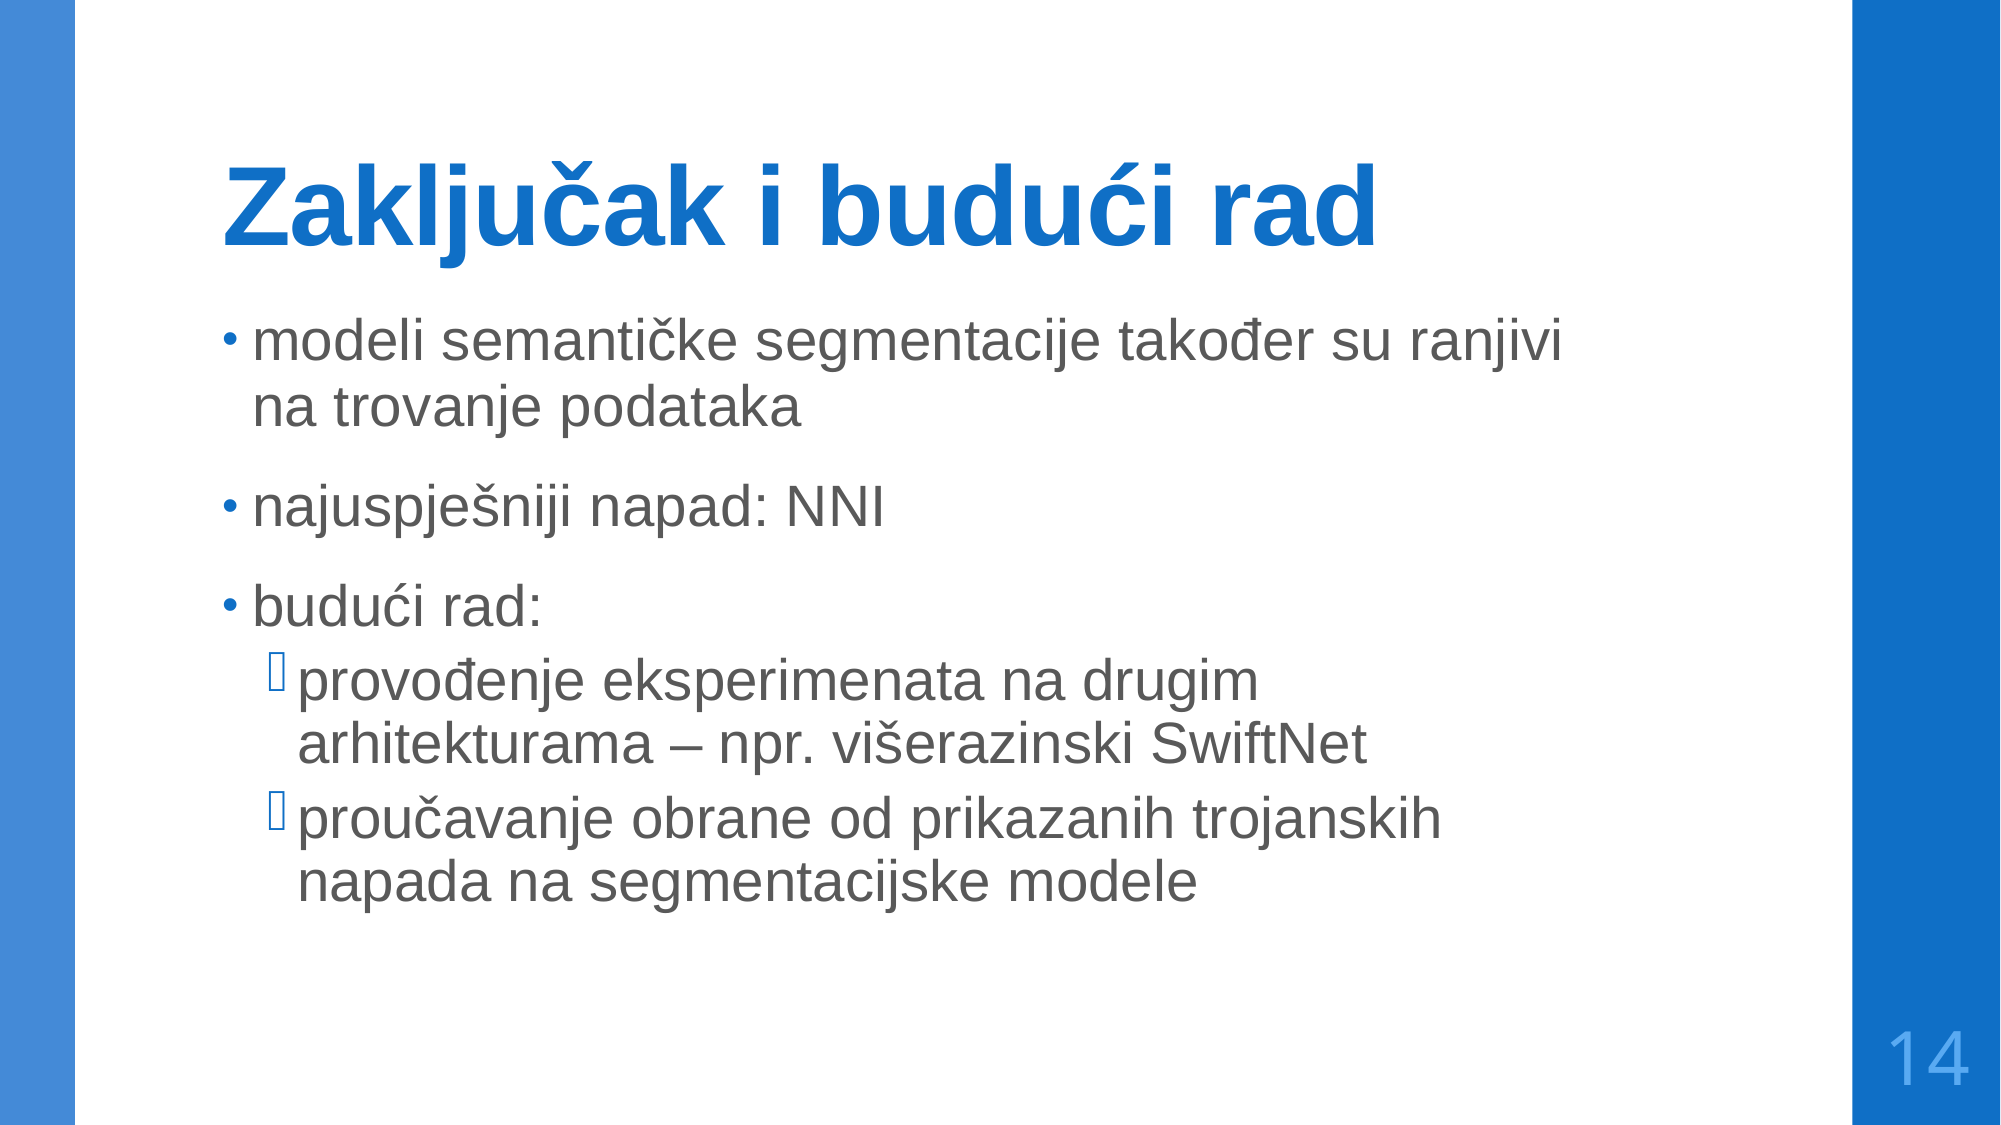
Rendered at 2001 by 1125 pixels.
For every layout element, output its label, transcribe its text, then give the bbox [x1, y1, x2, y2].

slide_number 13 [1852, 1012, 2000, 1110]
list modeli semantičke segmentacije također su ranjivi na trovanje podataka najuspješniji napad: NNI budući rad: provođenje eksperimenata na drugim arhitekturama – npr. višerazinski SwiftNet proučavanje obrane od prikazanih trojanskih napada na segmentacijske modele [206, 299, 1617, 1014]
title Zaključak i budući rad [206, 48, 1797, 278]
